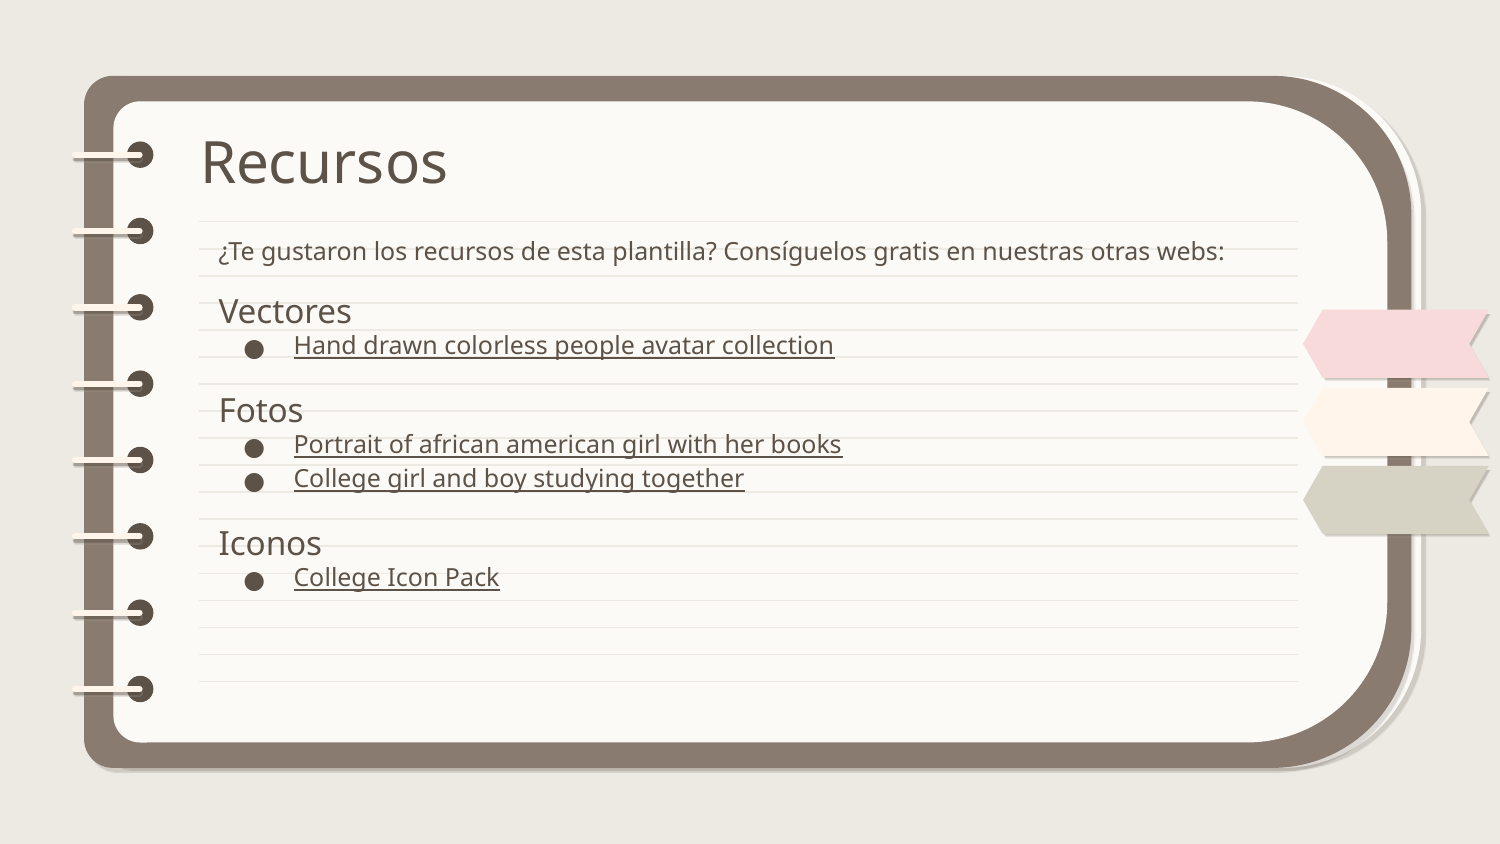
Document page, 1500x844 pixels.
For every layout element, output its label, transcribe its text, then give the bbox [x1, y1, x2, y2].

text_box [1303, 309, 1489, 378]
text_box [1303, 465, 1489, 535]
list ¿Te gustaron los recursos de esta plantilla? Consíguelos gratis en nuestras otras webs: Vectores Hand drawn colorless people avatar collection Fotos Portrait of african american girl with her books College girl and boy studying together Iconos College Icon Pack [203, 220, 1300, 677]
text_box [1303, 387, 1489, 456]
title Recursos [185, 110, 1382, 205]
